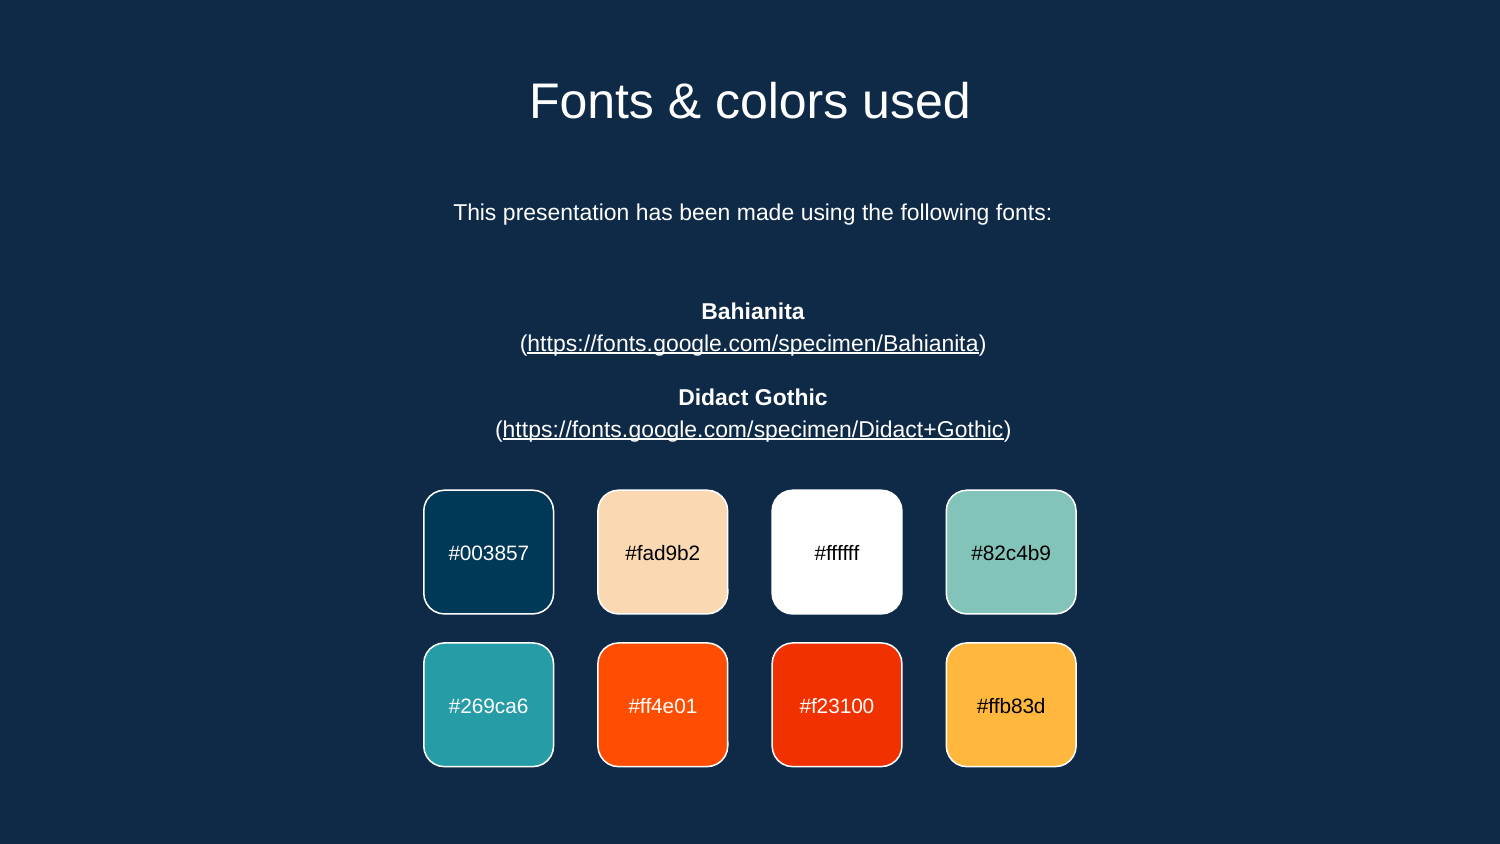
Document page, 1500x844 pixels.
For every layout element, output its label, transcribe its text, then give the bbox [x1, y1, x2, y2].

text_box Bahianita (https://fonts.google.com/specimen/Bahianita) Didact Gothic (https://fonts.google.com/specimen/Didact+Gothic) [175, 264, 1332, 470]
text_box [423, 490, 554, 515]
text_box This presentation has been made using the following fonts: [175, 178, 1332, 251]
text_box #82c4b9 [946, 515, 1077, 589]
text_box #ffb83d [946, 668, 1077, 741]
text_box [946, 589, 1077, 614]
text_box #269ca6 [423, 668, 554, 741]
text_box [597, 741, 728, 767]
text_box [597, 490, 728, 515]
text_box #f23100 [772, 668, 902, 741]
text_box #ffffff [772, 515, 902, 589]
text_box [597, 589, 728, 614]
text_box [423, 589, 554, 614]
text_box [423, 741, 554, 767]
text_box [946, 741, 1077, 767]
text_box [423, 642, 554, 668]
title Fonts & colors used [171, 53, 1328, 133]
text_box [772, 741, 902, 767]
text_box [772, 589, 902, 614]
text_box #ff4e01 [597, 668, 728, 741]
text_box [946, 490, 1077, 515]
text_box [597, 642, 728, 668]
text_box [772, 642, 902, 668]
text_box [946, 642, 1077, 668]
text_box #003857 [423, 515, 554, 589]
text_box [772, 490, 902, 515]
text_box #fad9b2 [597, 515, 728, 589]
